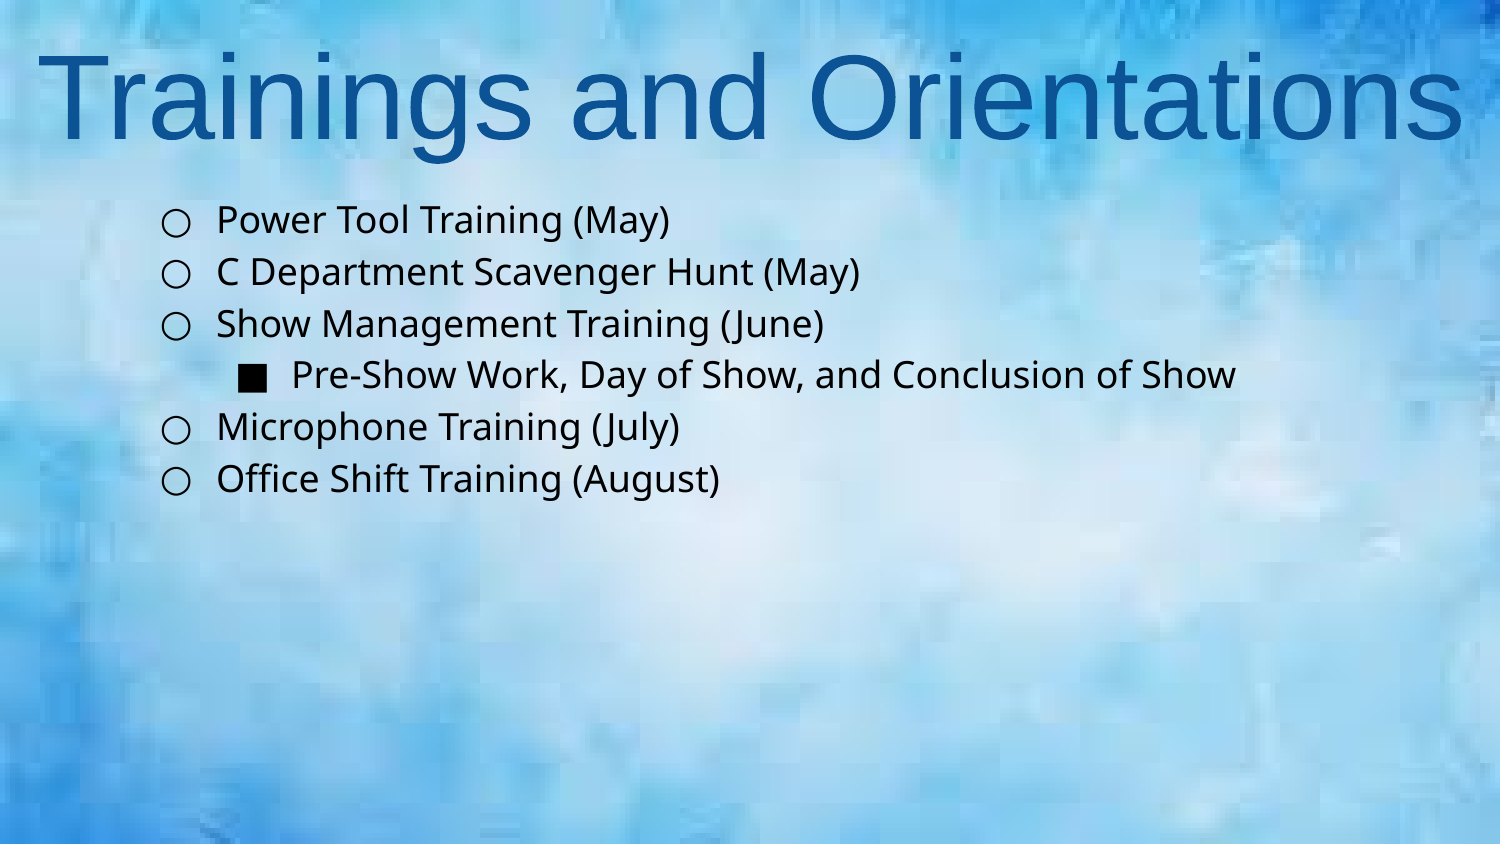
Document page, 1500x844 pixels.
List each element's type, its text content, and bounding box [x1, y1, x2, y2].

list Power Tool Training (May) C Department Scavenger Hunt (May) Show Management Training (June) Pre-Show Work, Day of Show, and Conclusion of Show Microphone Training (July) Office Shift Training (August) [51, 174, 1449, 825]
picture [0, 0, 1500, 844]
